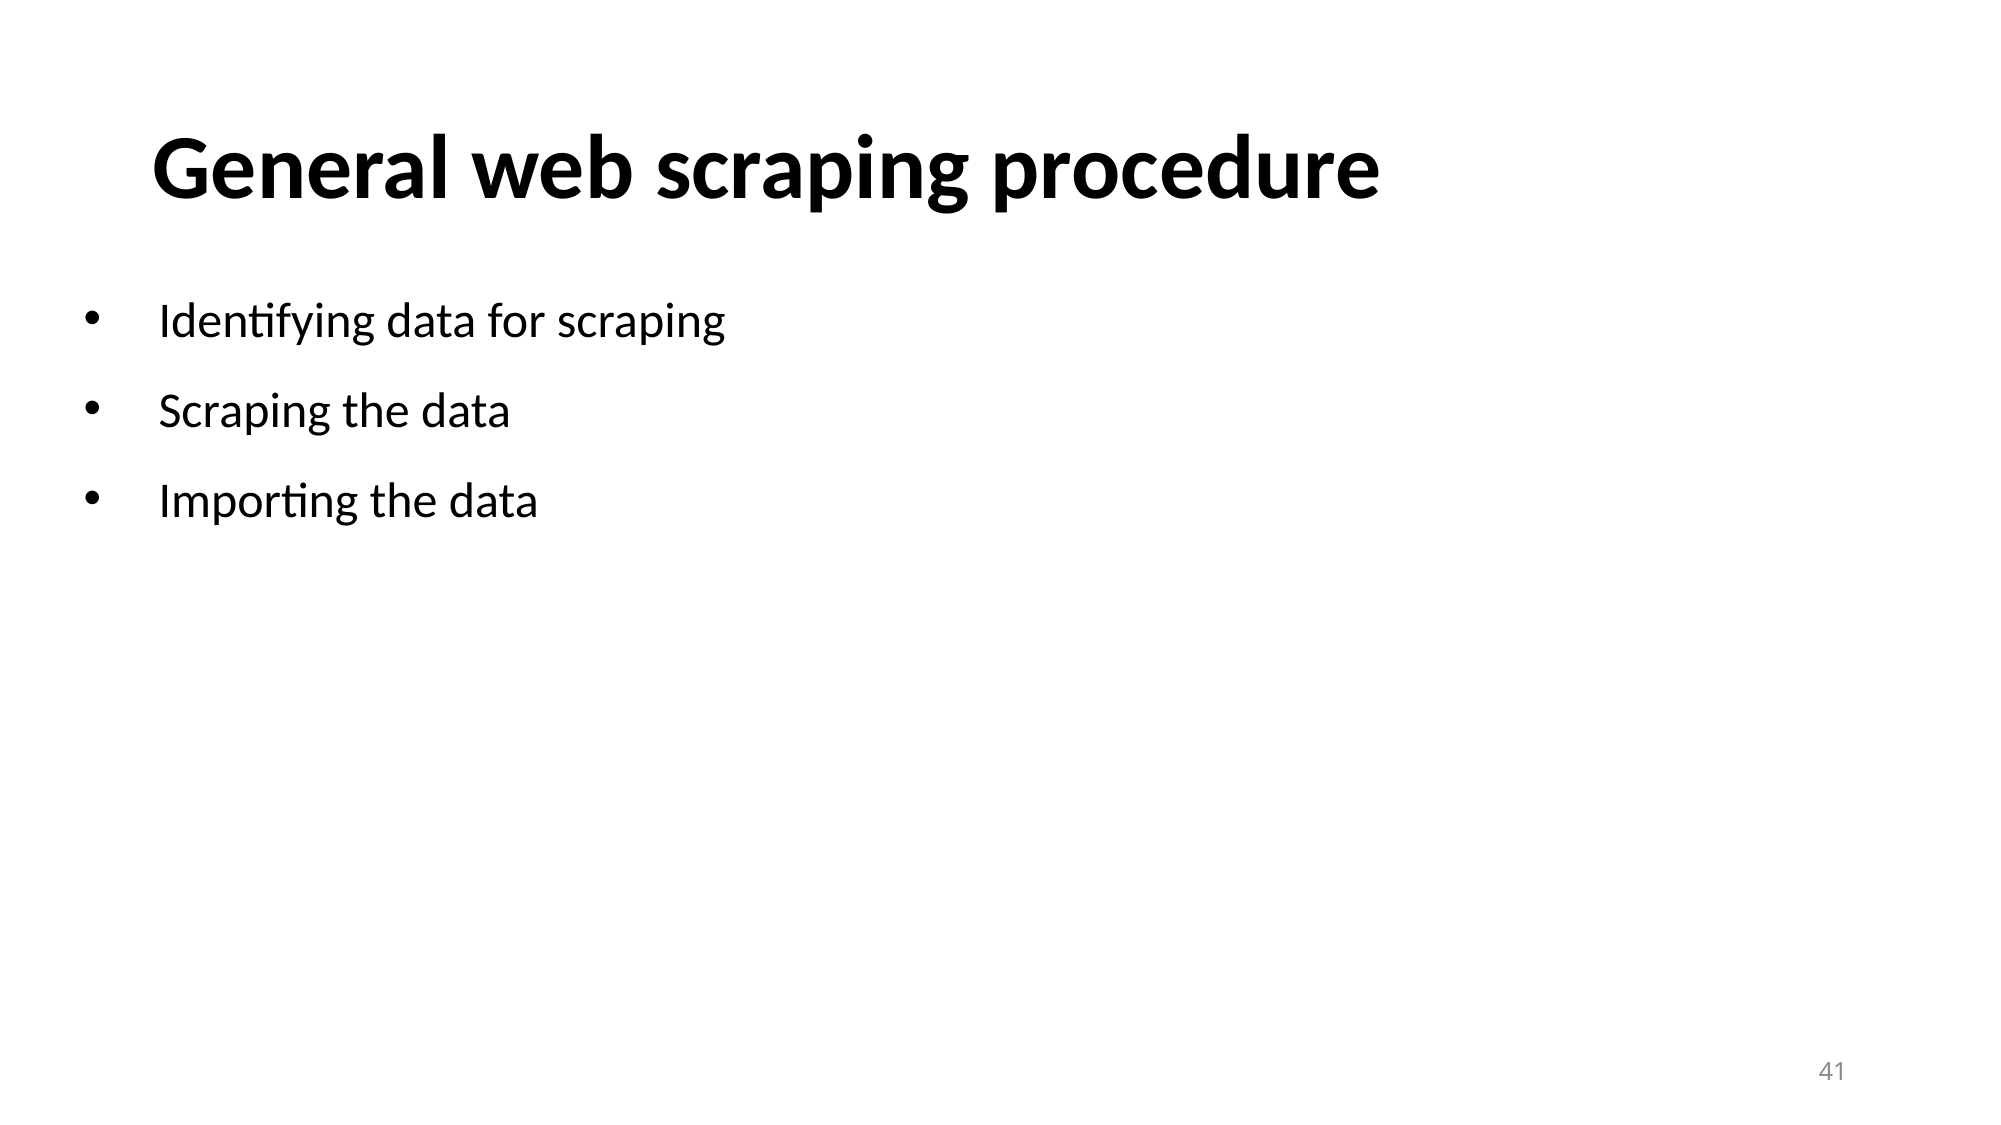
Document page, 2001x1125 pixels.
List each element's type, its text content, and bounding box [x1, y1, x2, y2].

text_box Identifying data for scraping Scraping the data Importing the data [68, 250, 1026, 625]
slide_number 41 [1412, 1042, 1863, 1103]
title General web scraping procedure [137, 59, 1863, 278]
